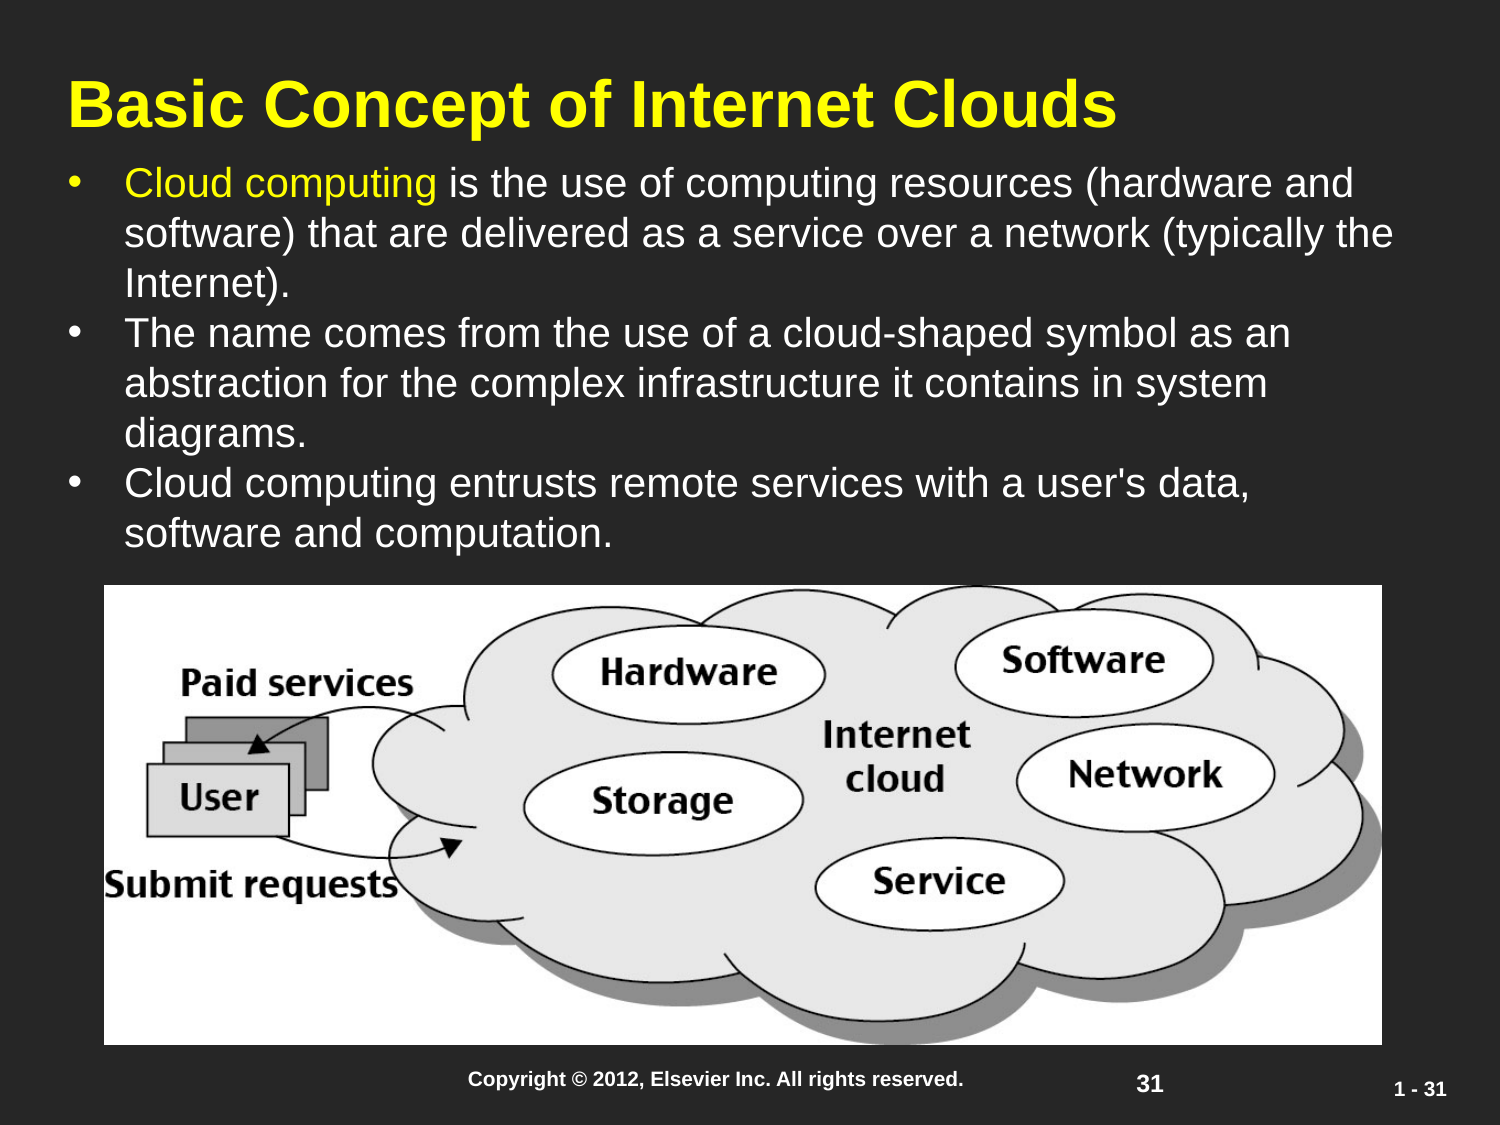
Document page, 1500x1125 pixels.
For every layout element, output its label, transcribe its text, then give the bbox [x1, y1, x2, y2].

picture [104, 584, 1383, 1046]
text_box Cloud computing is the use of computing resources (hardware and software) that are delivered as a service over a network (typically the Internet). The name comes from the use of a cloud-shaped symbol as an abstraction for the complex infrastructure it contains in system diagrams. Cloud computing entrusts remote services with a user's data, software and computation. [52, 148, 1435, 564]
text_box Basic Concept of Internet Clouds [52, 36, 1273, 148]
